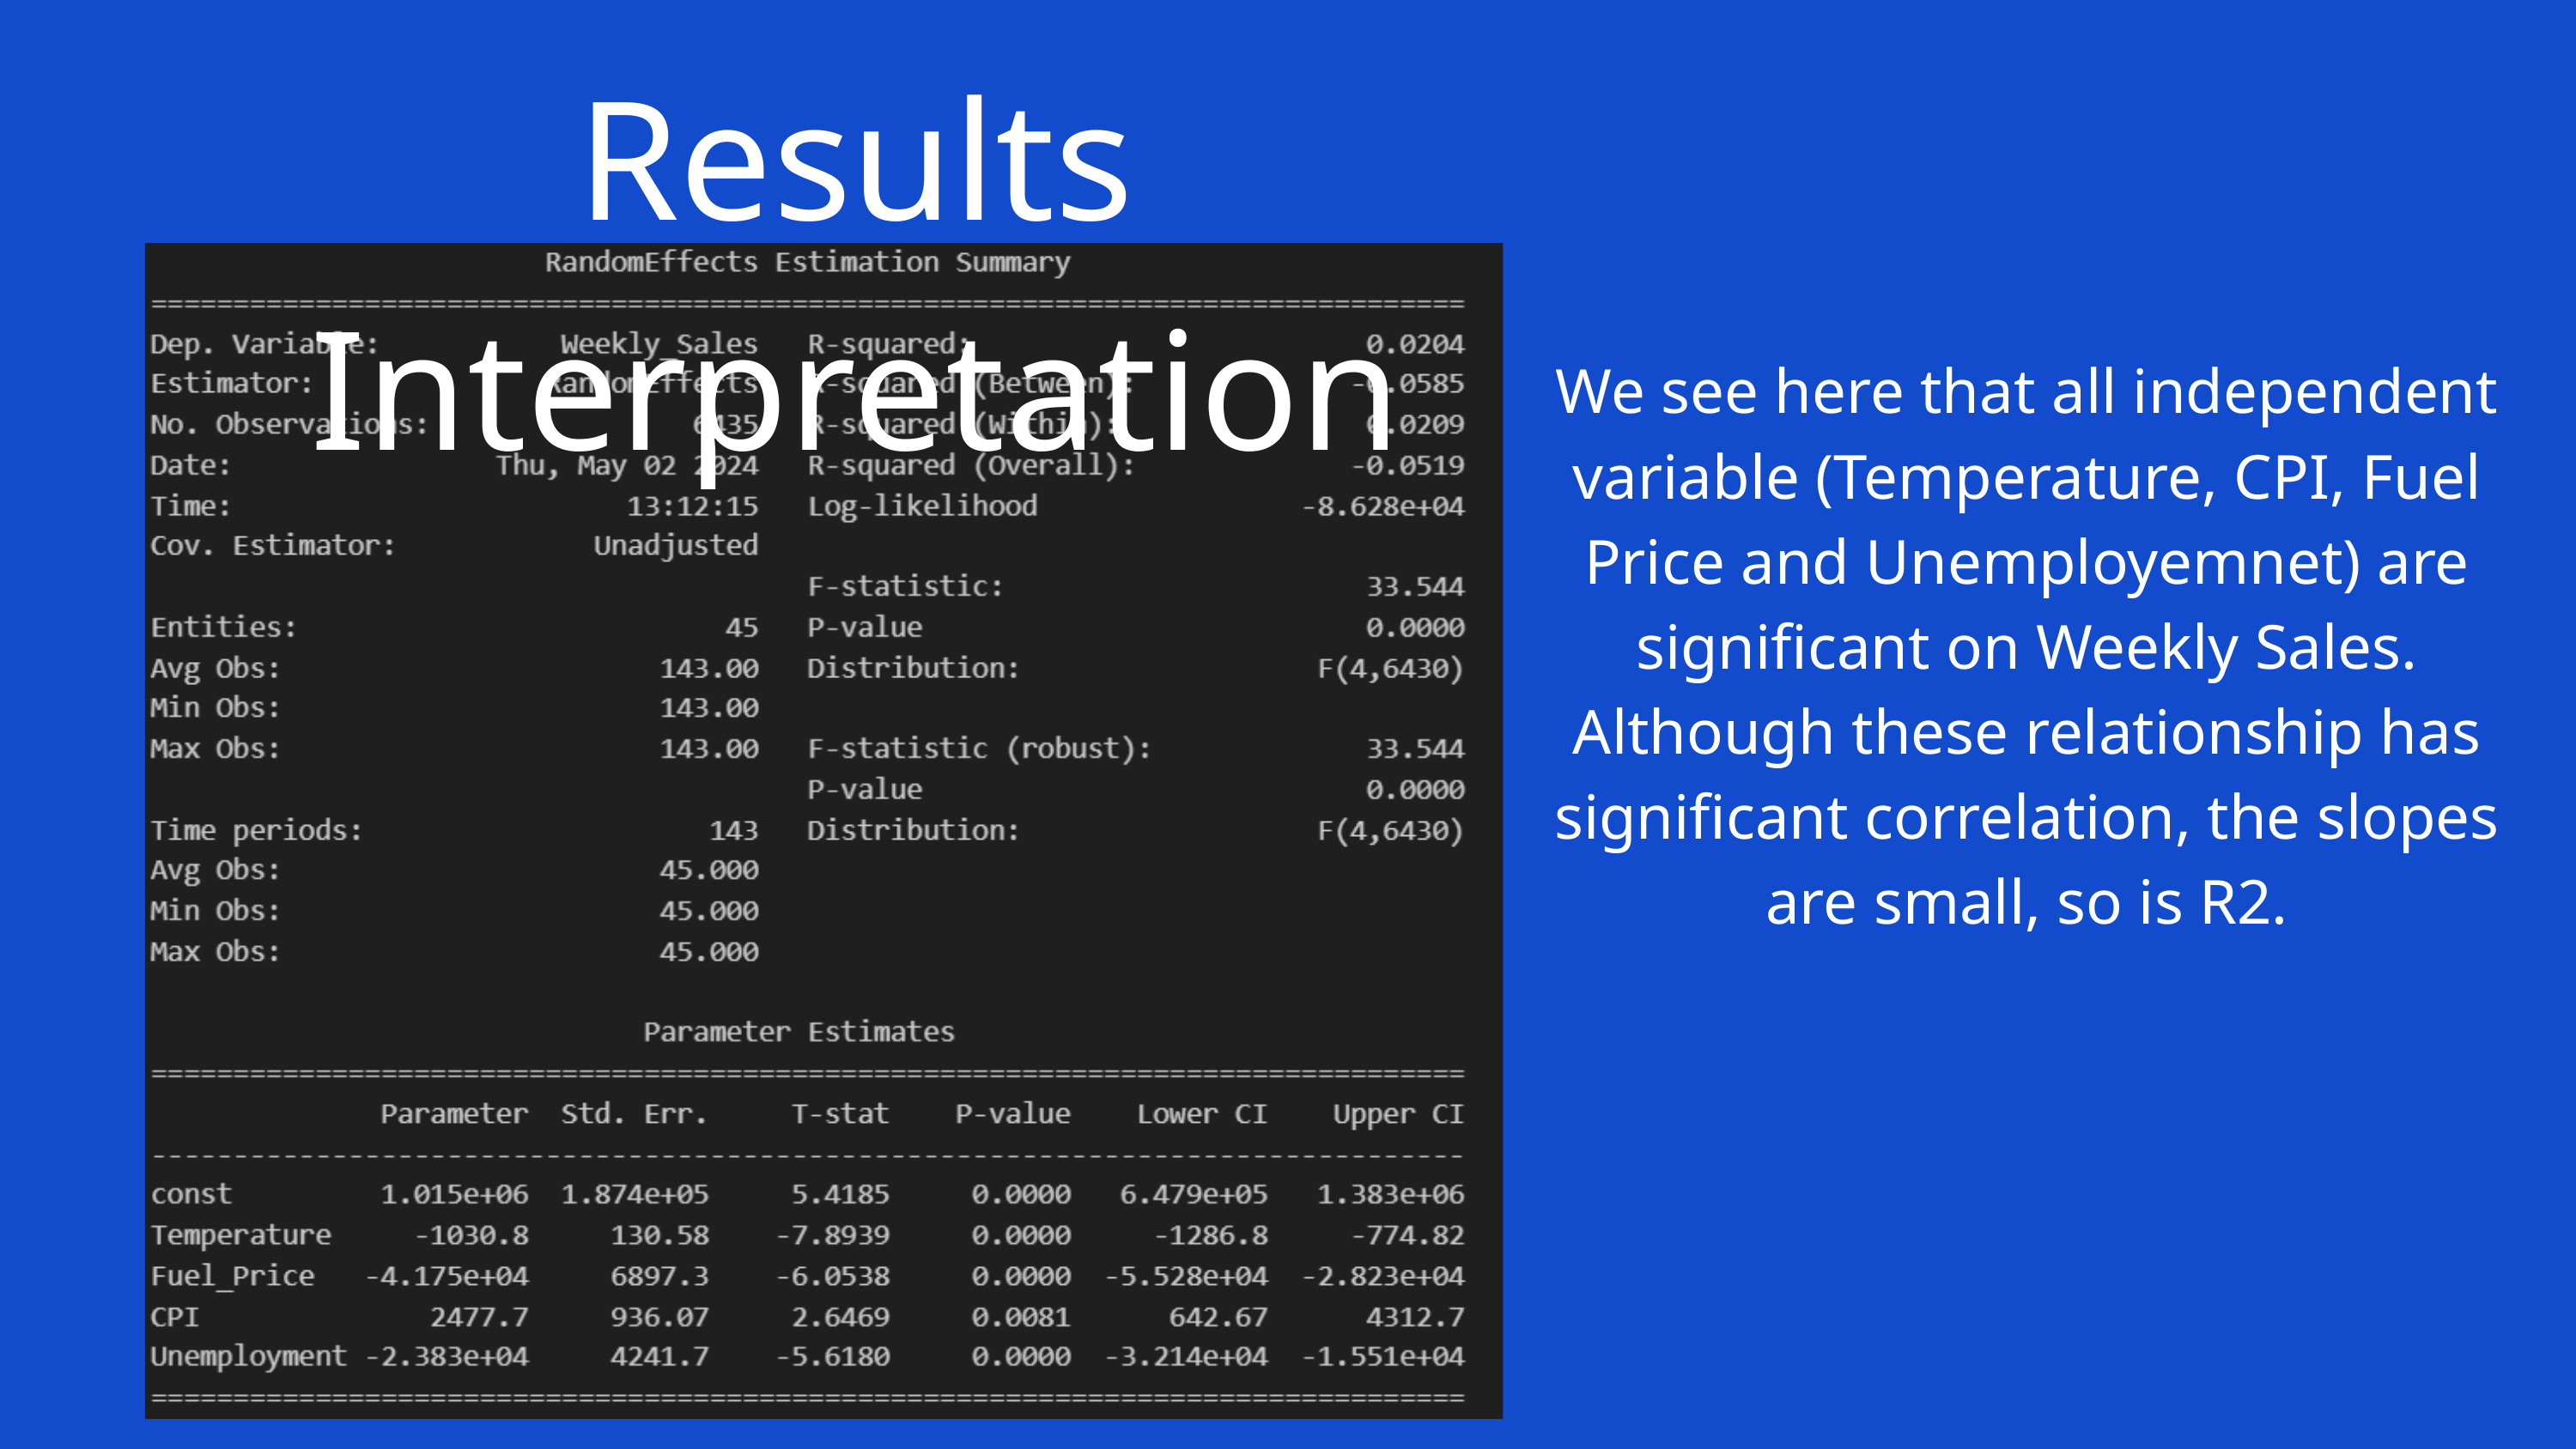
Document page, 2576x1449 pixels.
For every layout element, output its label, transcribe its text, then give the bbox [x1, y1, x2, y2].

text_box We see here that all independent variable (Temperature, CPI, Fuel Price and Unemployemnet) are significant on Weekly Sales. Although these relationship has significant correlation, the slopes are small, so is R2. [1537, 340, 2518, 1022]
text_box [144, 483, 1504, 1419]
text_box Results Interpretation [144, 22, 1567, 483]
